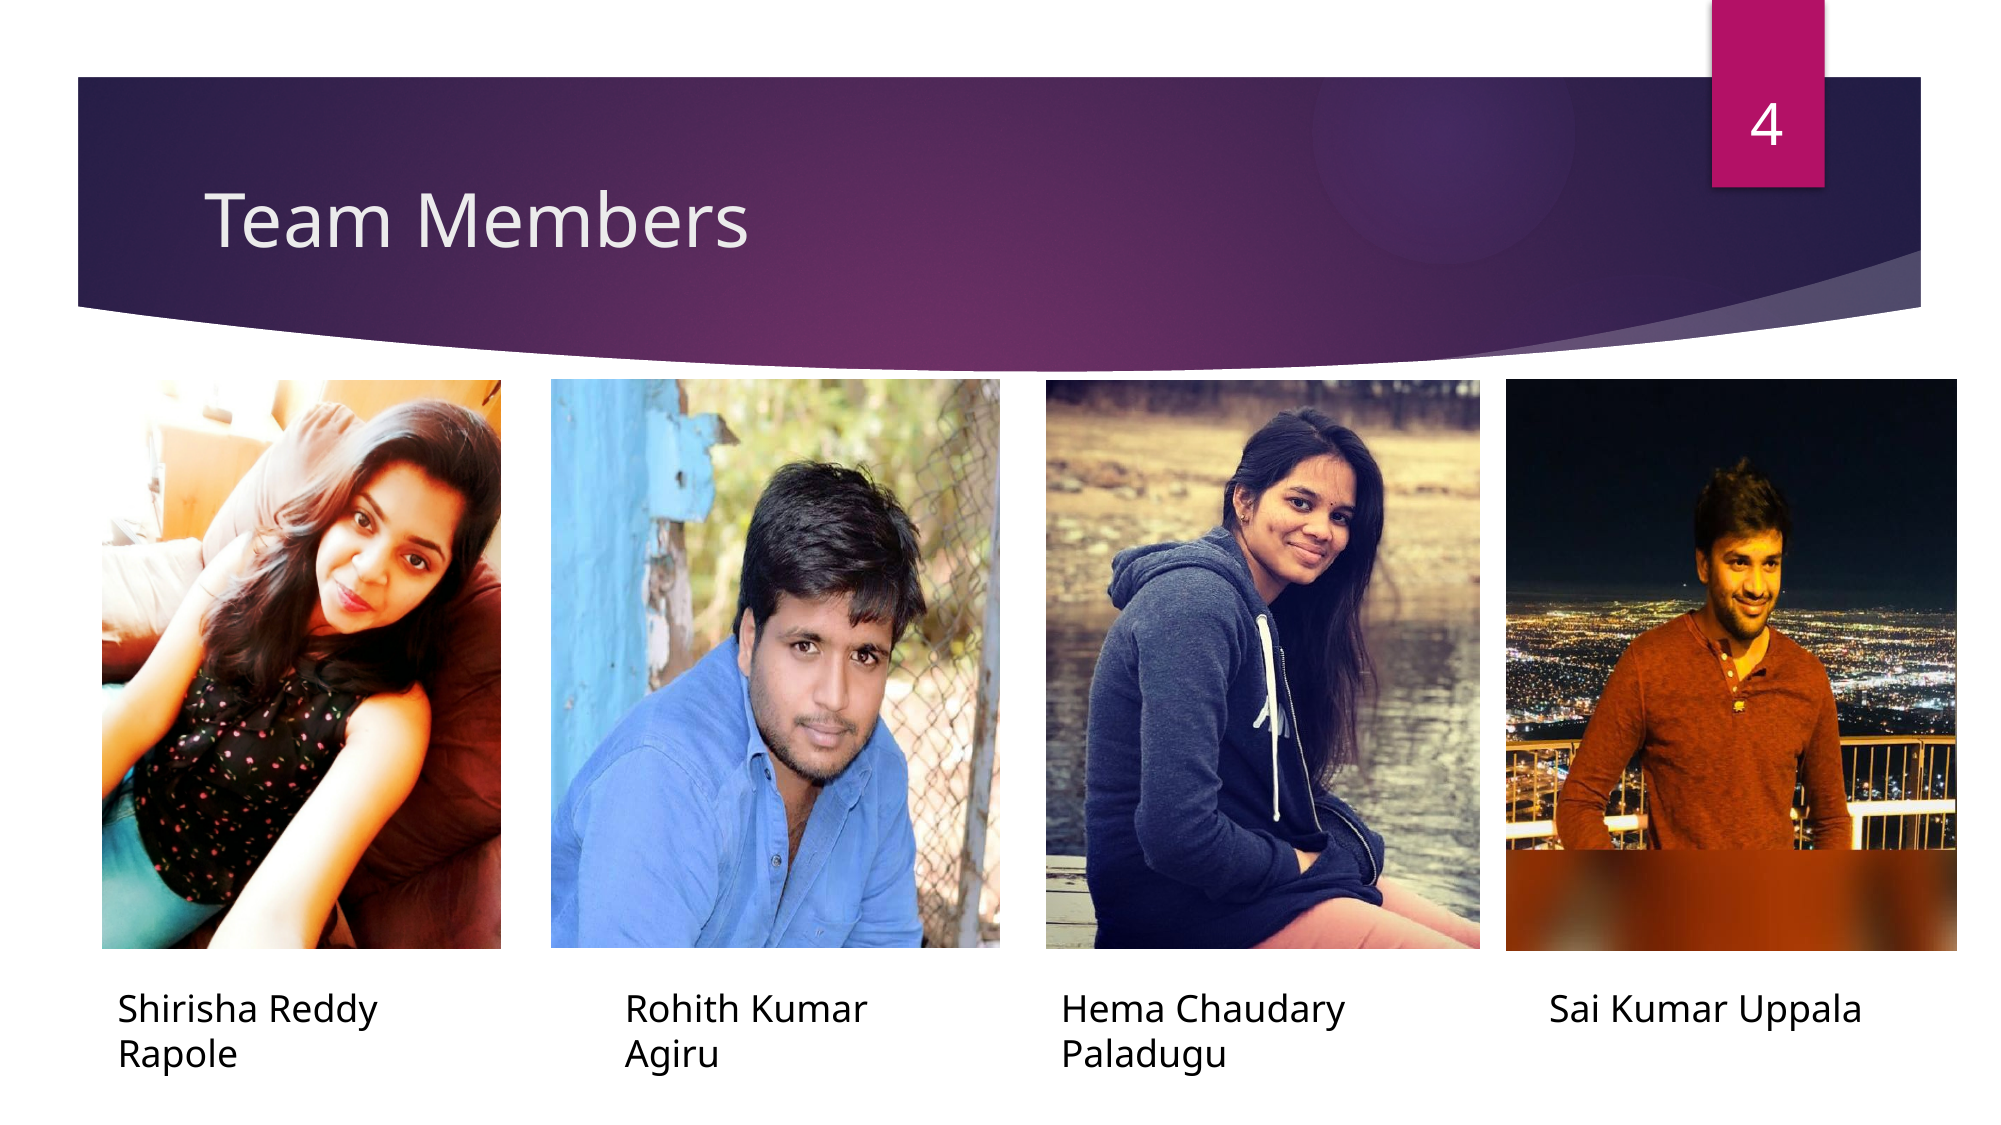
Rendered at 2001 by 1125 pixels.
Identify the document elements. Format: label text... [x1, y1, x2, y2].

text_box Shirisha Reddy Rapole [102, 977, 471, 1083]
title Team Members [189, 159, 1627, 276]
picture [1505, 379, 1957, 951]
picture [551, 379, 1000, 948]
slide_number 4 [1698, 48, 1836, 175]
text_box Rohith Kumar Agiru [609, 977, 981, 1083]
picture [102, 380, 501, 949]
picture [1045, 380, 1480, 949]
text_box Hema Chaudary Paladugu [1046, 977, 1480, 1083]
text_box Sai Kumar Uppala [1534, 977, 1968, 1038]
